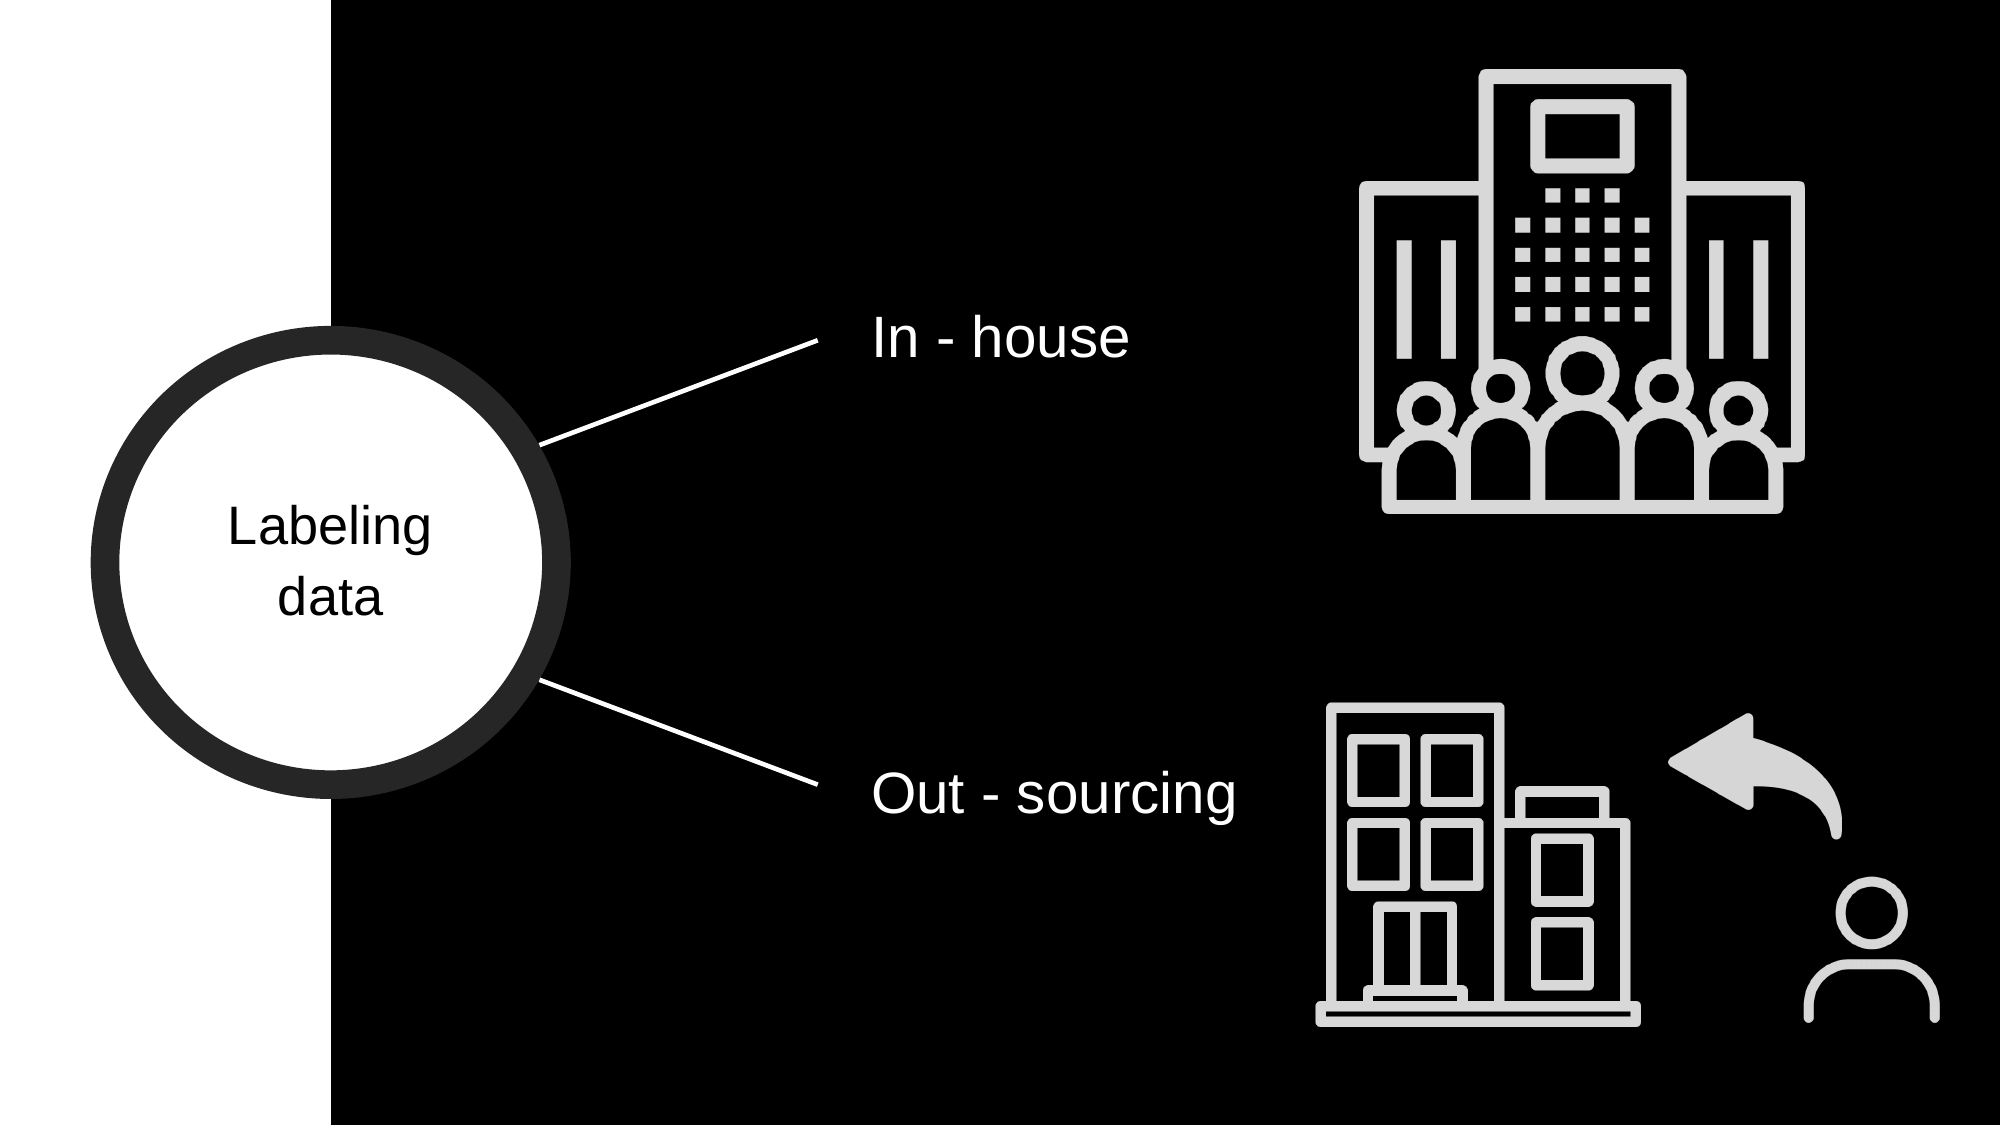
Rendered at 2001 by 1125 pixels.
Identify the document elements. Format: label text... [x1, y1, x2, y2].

text_box Labeling data [105, 340, 557, 785]
text_box Out - sourcing [856, 747, 1310, 833]
picture [1310, 697, 1646, 1032]
picture [1359, 69, 1804, 514]
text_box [539, 679, 818, 785]
text_box In - house [856, 291, 1346, 377]
picture [1668, 689, 1988, 1066]
text_box [0, 0, 331, 1125]
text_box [539, 340, 818, 446]
